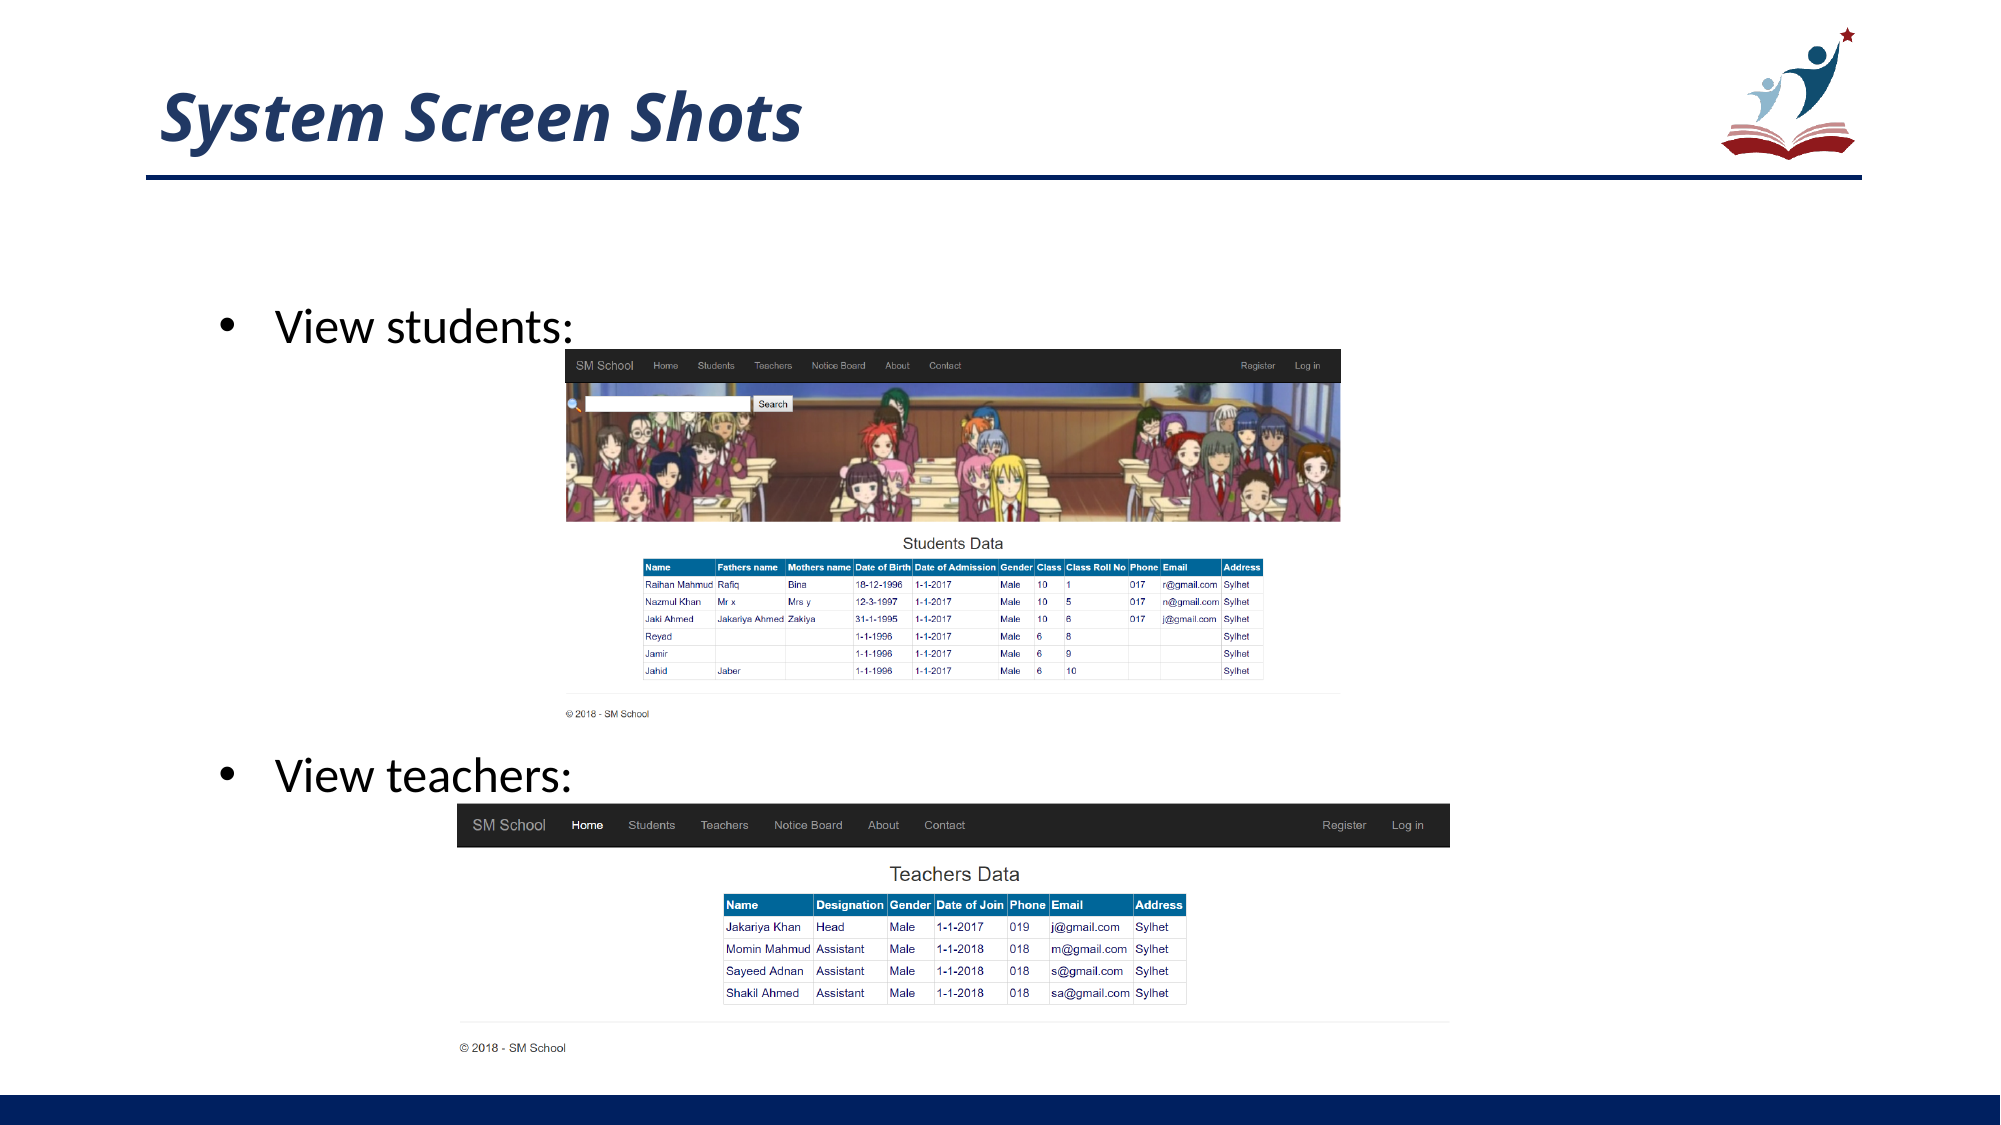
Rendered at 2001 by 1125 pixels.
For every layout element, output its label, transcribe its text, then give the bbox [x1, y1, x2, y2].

title System Screen Shots [145, 62, 1762, 178]
picture [1721, 27, 1855, 160]
picture [457, 803, 1450, 1076]
picture [565, 349, 1341, 730]
subtitle View students: View teachers: [203, 293, 1704, 940]
